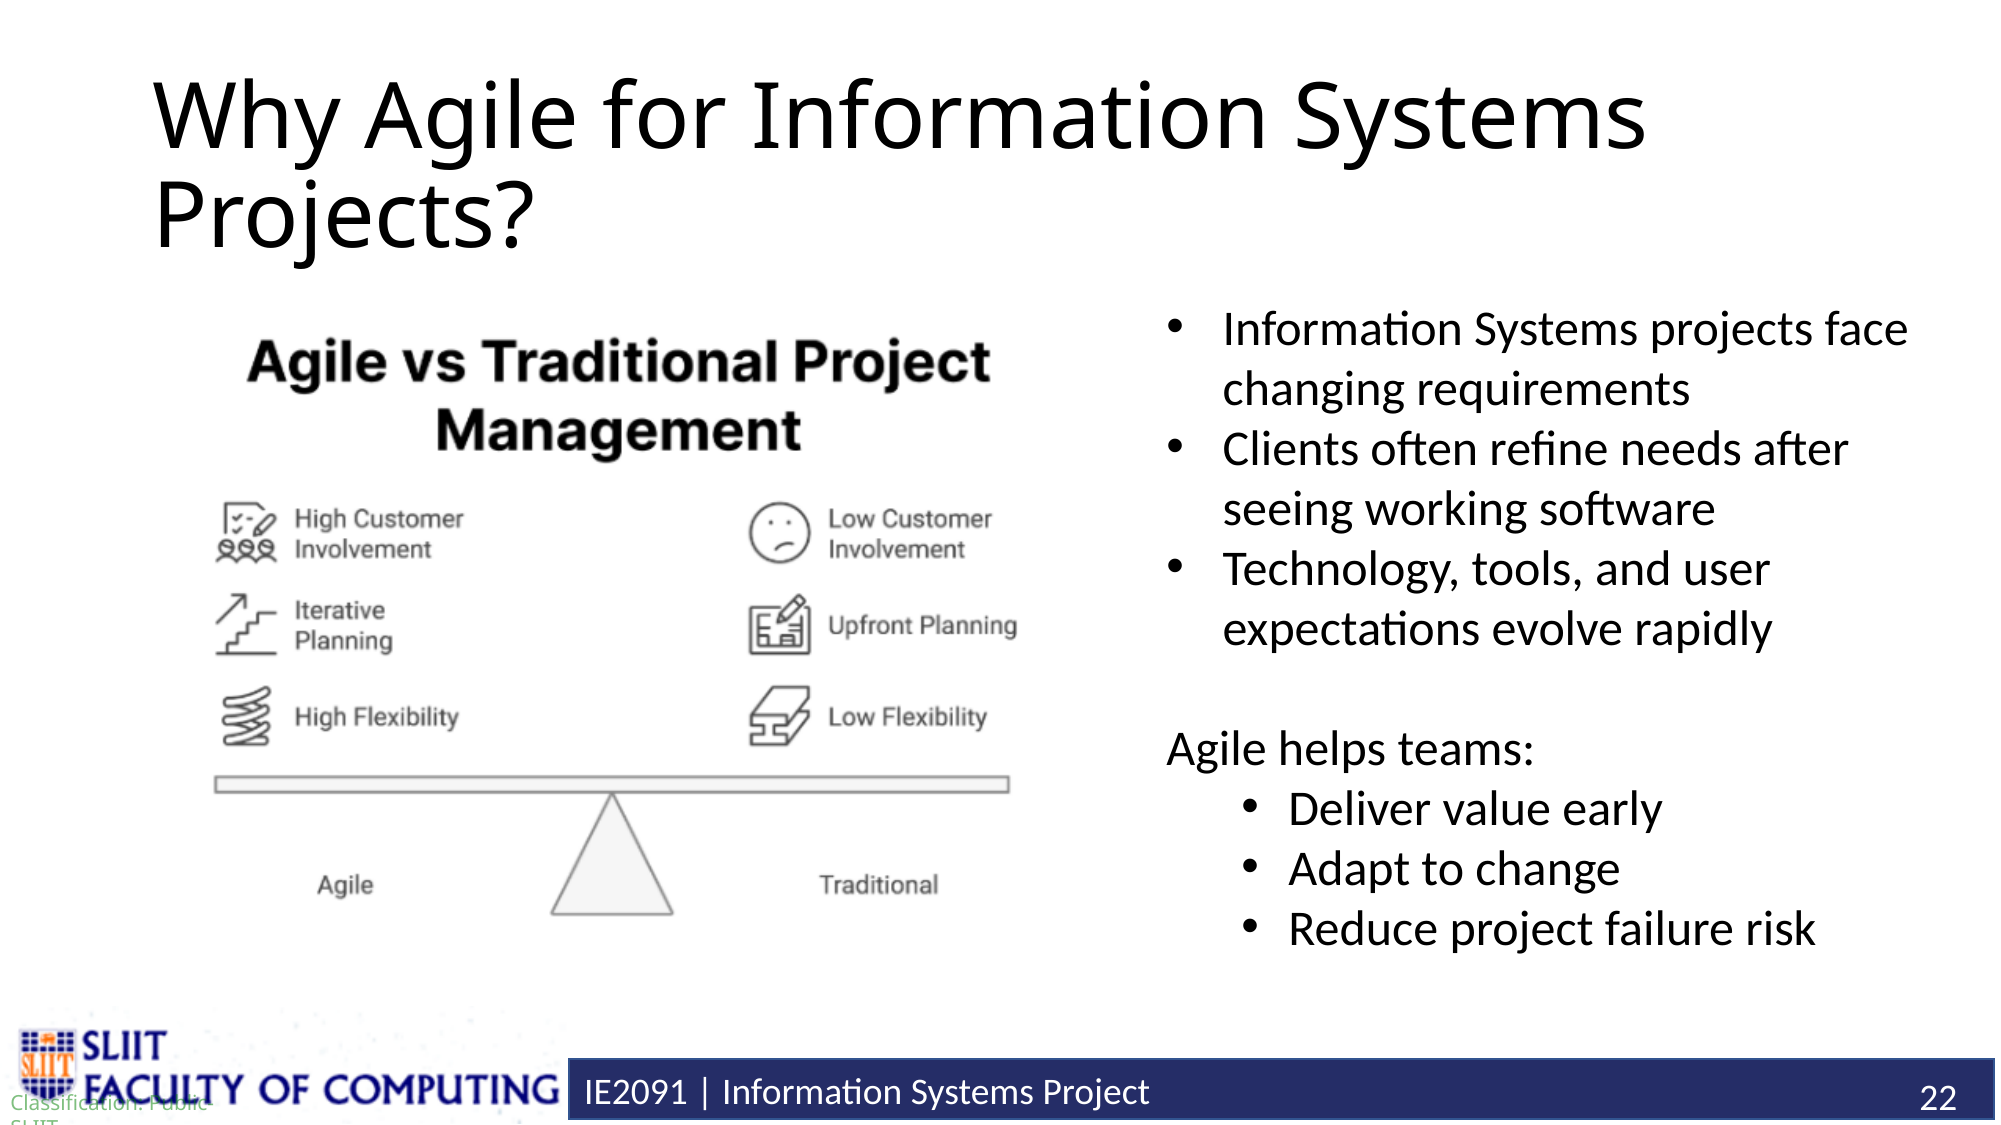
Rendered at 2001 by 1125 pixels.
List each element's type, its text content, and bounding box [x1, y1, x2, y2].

text_box Information Systems projects face changing requirements Clients often refine needs after seeing working software Technology, tools, and user expectations evolve rapidly Agile helps teams: Deliver value early Adapt to change Reduce project failure risk [1151, 287, 1958, 963]
slide_number 22 [1904, 1065, 2000, 1125]
picture [0, 1006, 568, 1124]
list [137, 327, 1105, 941]
title Why Agile for Information Systems Projects? [137, 59, 1863, 278]
